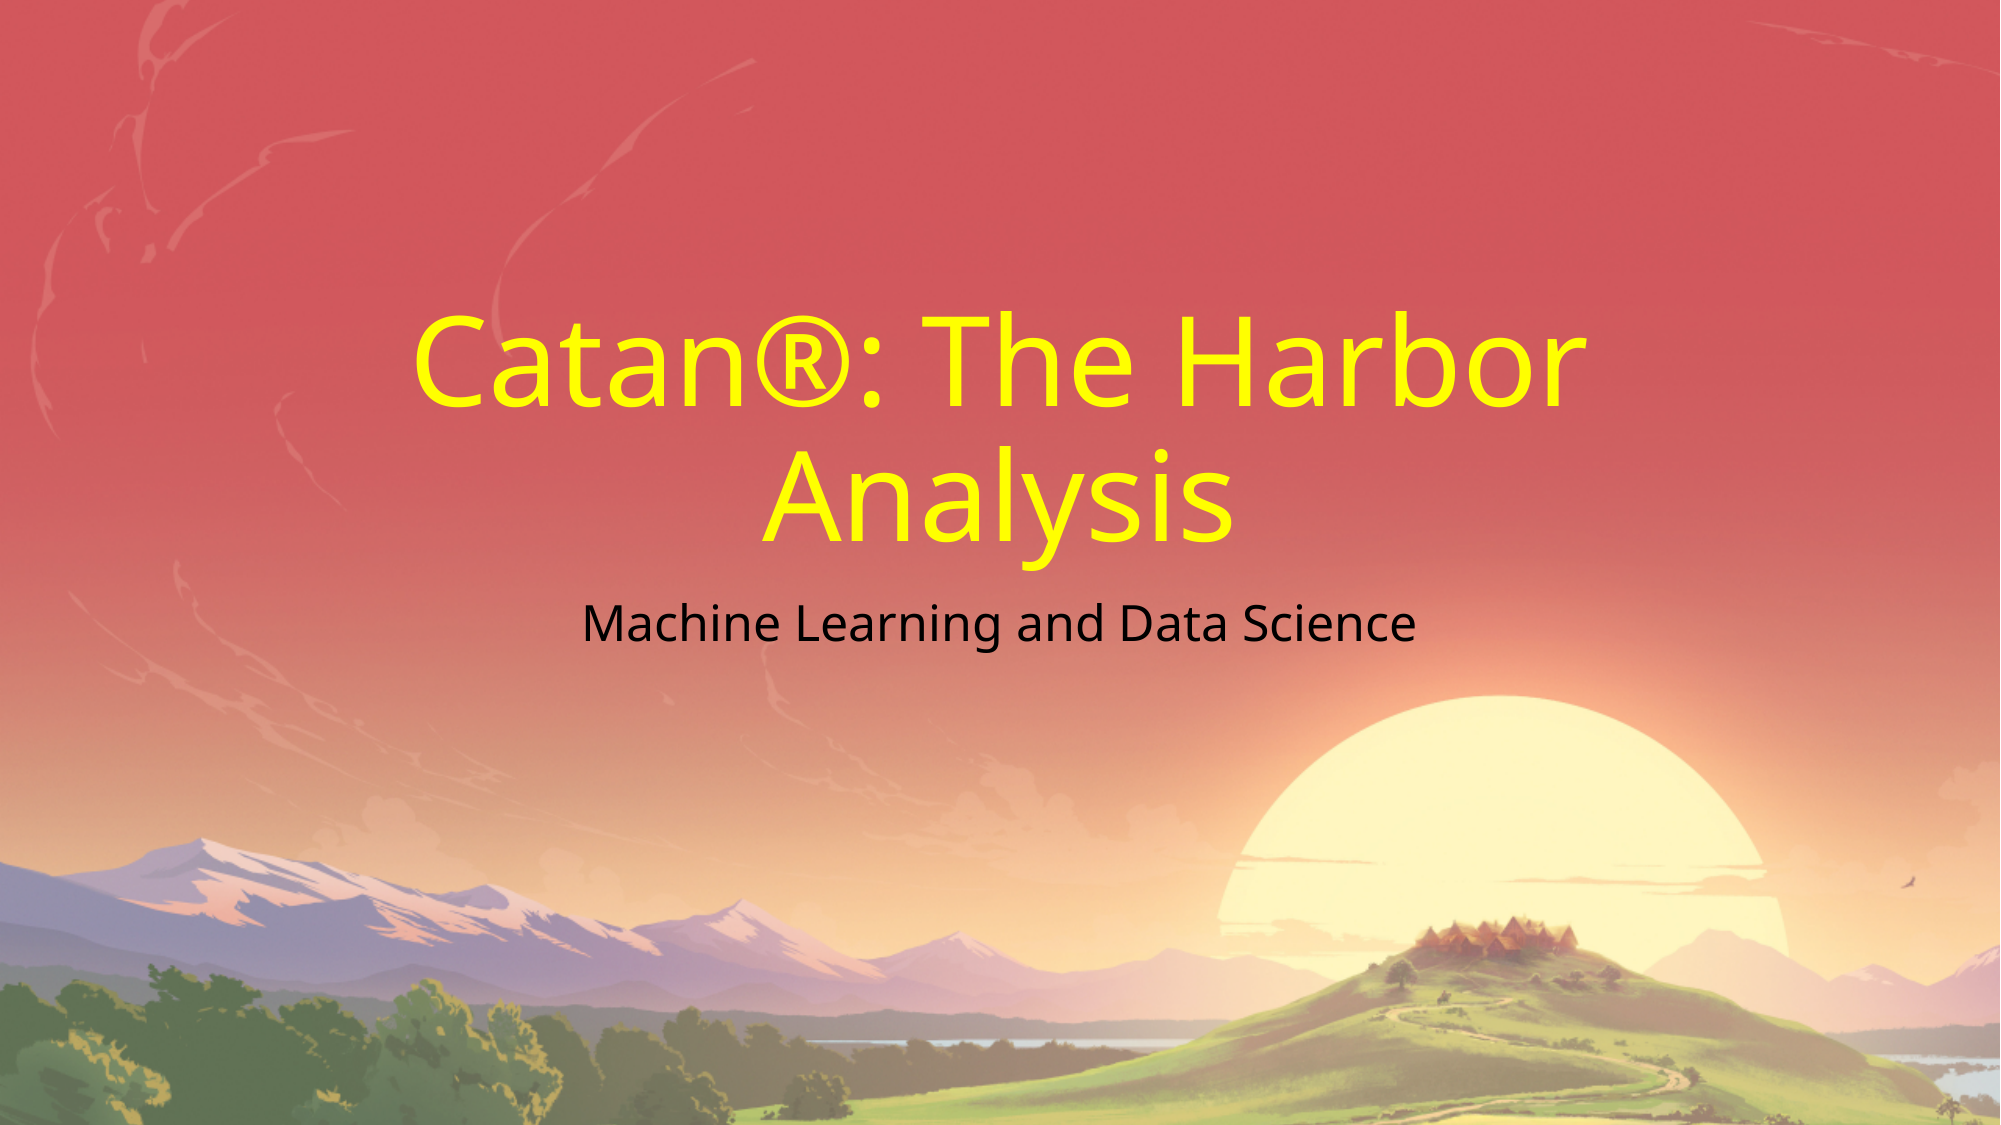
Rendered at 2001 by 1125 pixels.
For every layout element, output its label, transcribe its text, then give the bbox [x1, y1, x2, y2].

subtitle Machine Learning and Data Science [249, 590, 1750, 863]
title Catan®: The Harbor Analysis [249, 184, 1750, 576]
